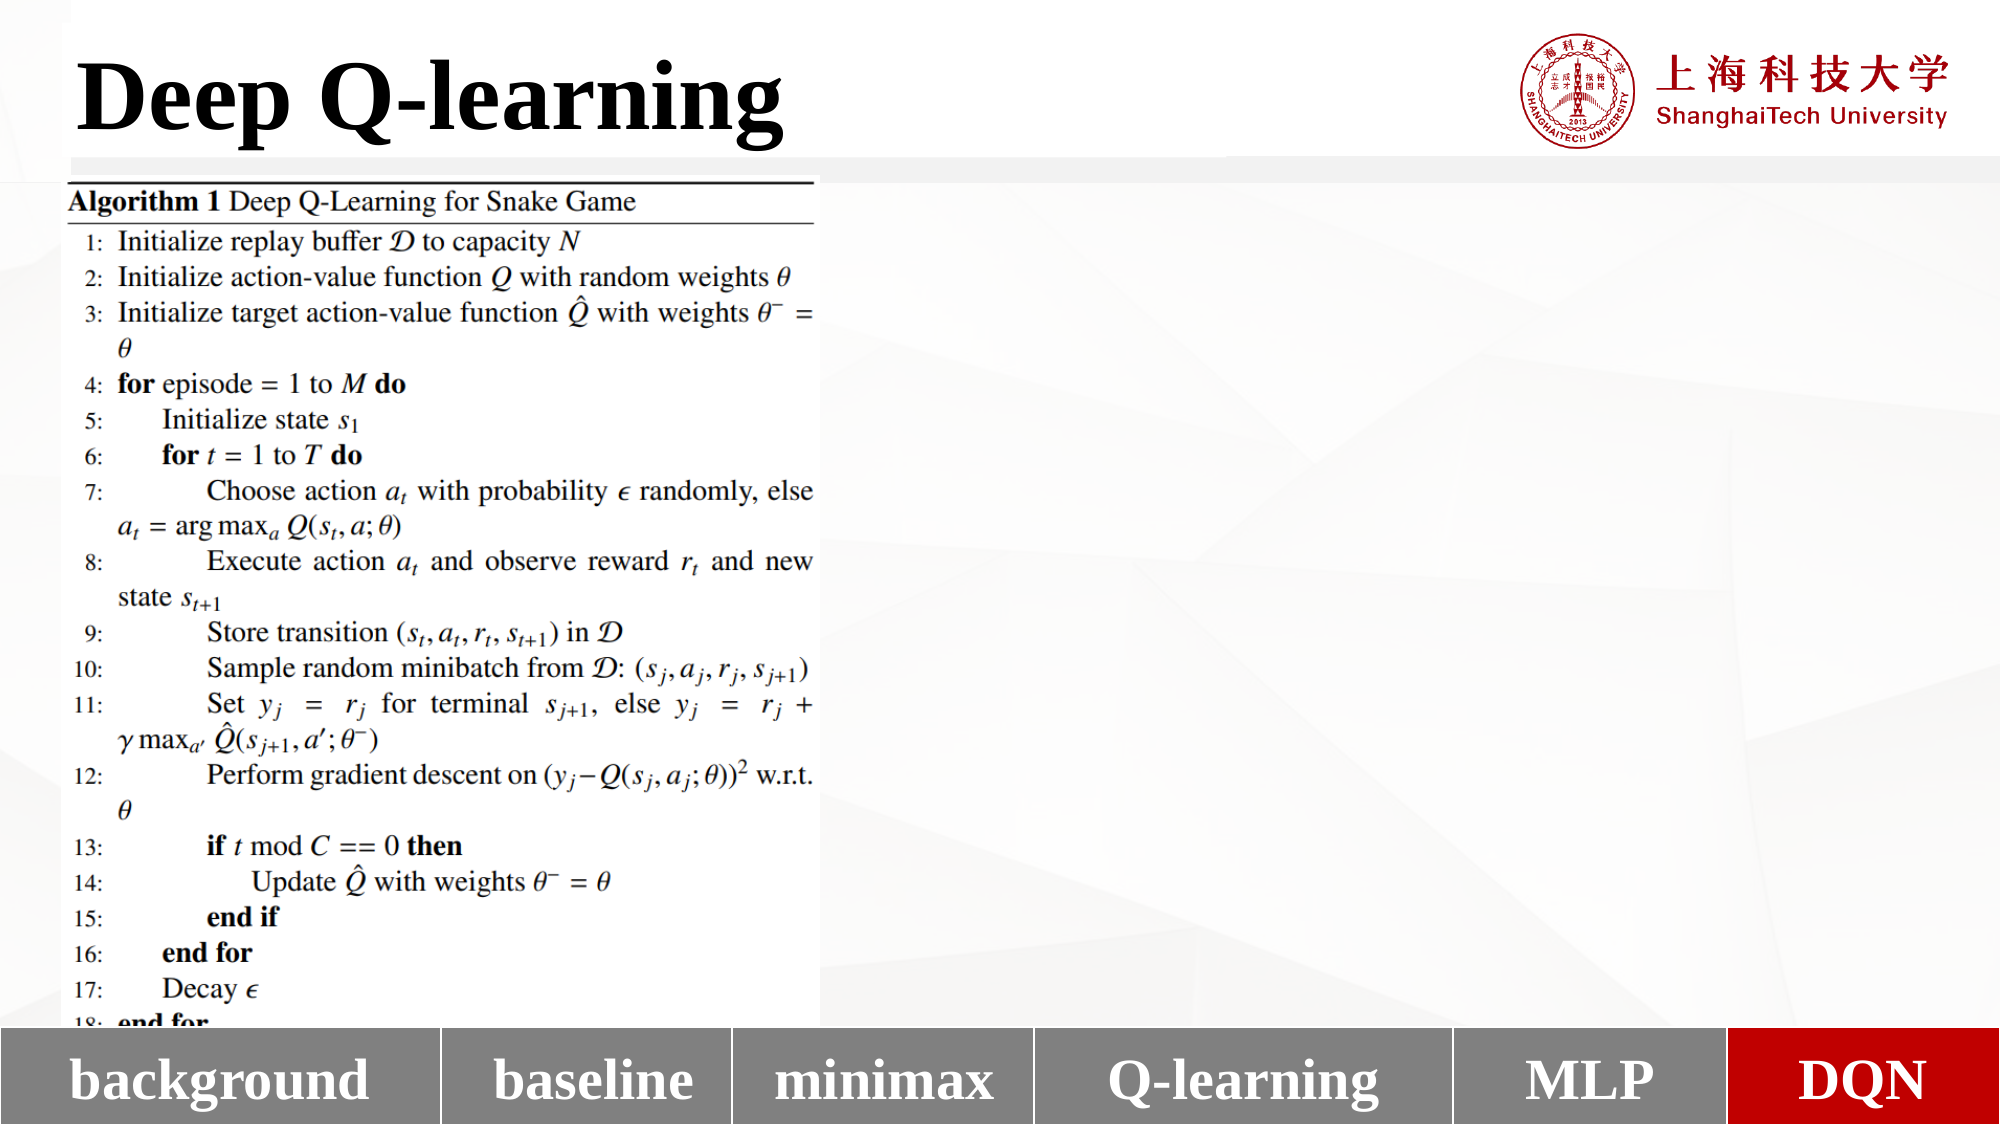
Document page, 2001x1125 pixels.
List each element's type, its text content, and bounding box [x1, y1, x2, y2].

picture [0, 0, 820, 1026]
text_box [0, 1026, 2000, 1125]
picture [1520, 33, 1948, 149]
text_box Deep Q-learning [71, 22, 1227, 158]
